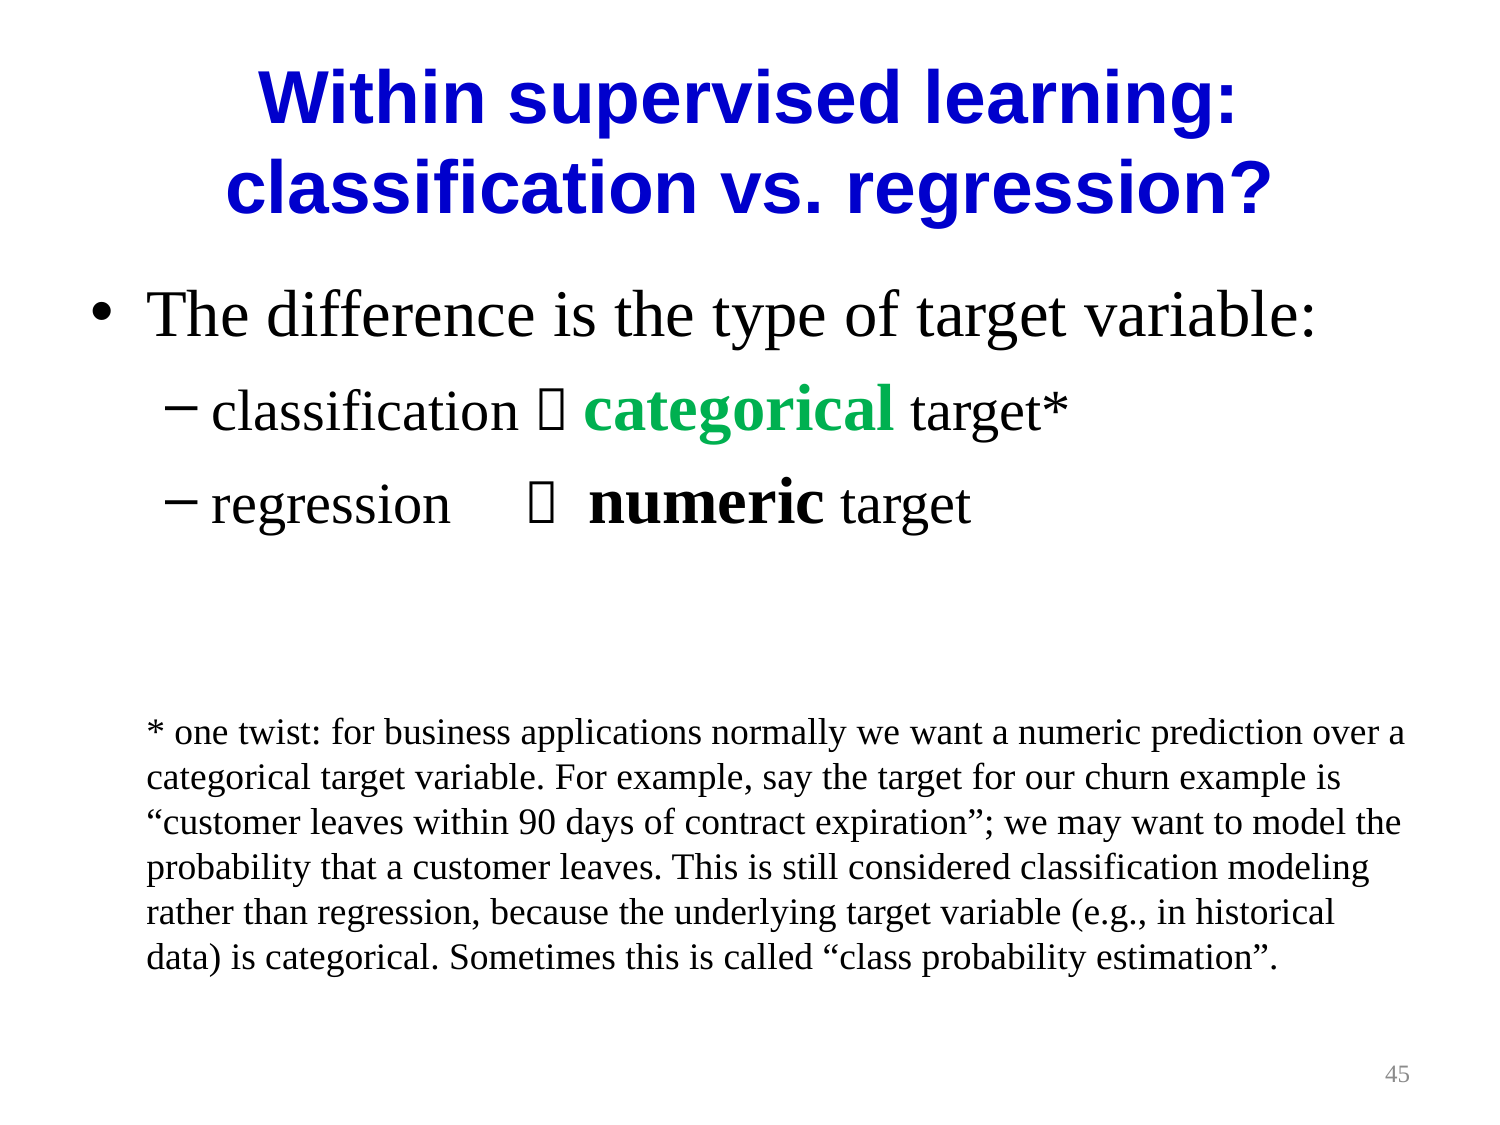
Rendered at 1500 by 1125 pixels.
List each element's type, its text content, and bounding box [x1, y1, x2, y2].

slide_number 45 [1074, 1042, 1425, 1103]
list The difference is the type of target variable: classification  categorical target* regression  numeric target * one twist: for business applications normally we want a numeric prediction over a categorical target variable. For example, say the target for our churn example is “customer leaves within 90 days of contract expiration”; we may want to model the probability that a customer leaves. This is still considered classification modeling rather than regression, because the underlying target variable (e.g., in historical data) is categorical. Sometimes this is called “class probability estimation”. [75, 262, 1425, 1005]
title Within supervised learning: classification vs. regression? [75, 45, 1425, 233]
